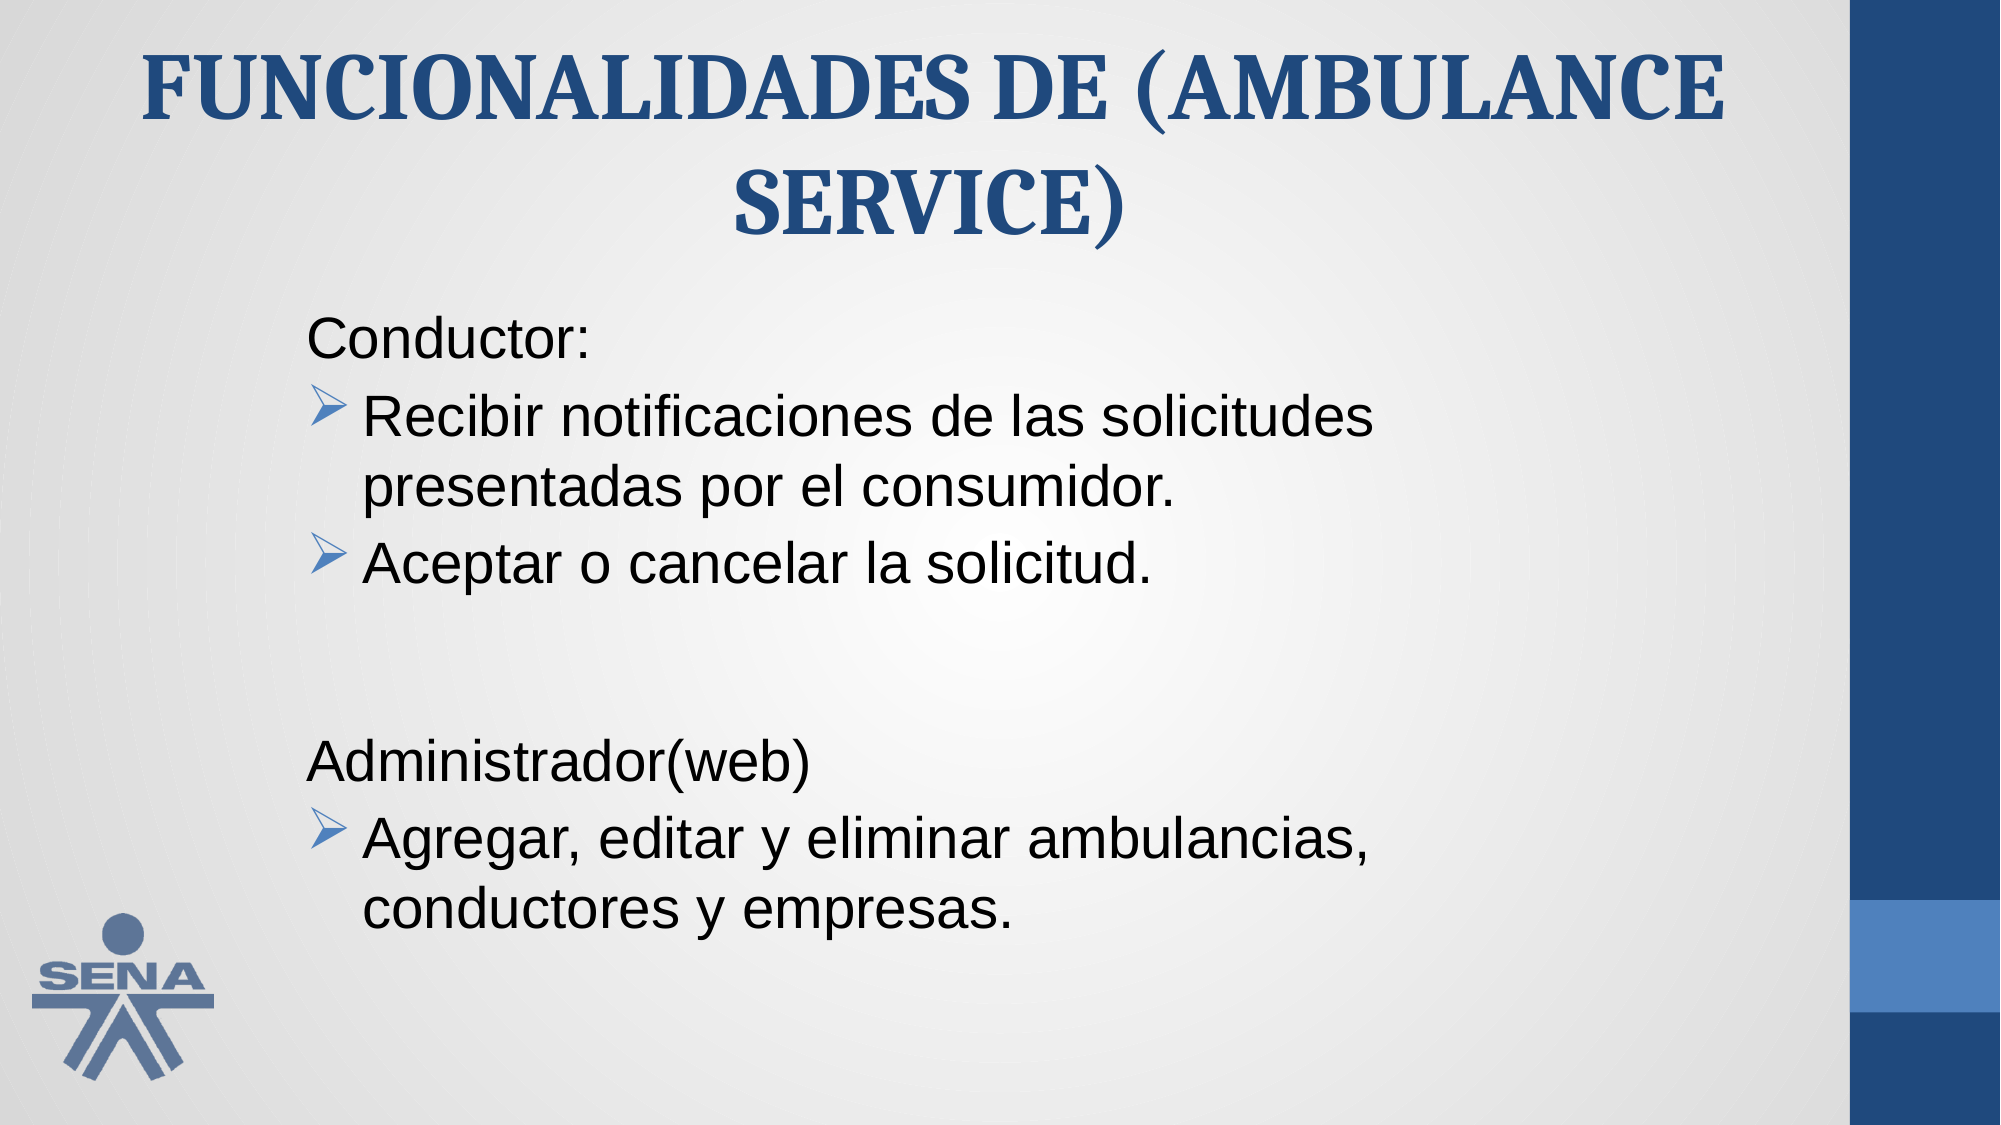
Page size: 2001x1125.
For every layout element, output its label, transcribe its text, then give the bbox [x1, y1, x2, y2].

list Conductor: Recibir notificaciones de las solicitudes presentadas por el consumidor. Aceptar o cancelar la solicitud. Administrador(web) Agregar, editar y eliminar ambulancias, conductores y empresas. [272, 293, 1691, 1032]
title FUNCIONALIDADES DE (AMBULANCE SERVICE) [99, 45, 1767, 233]
picture [32, 912, 214, 1081]
